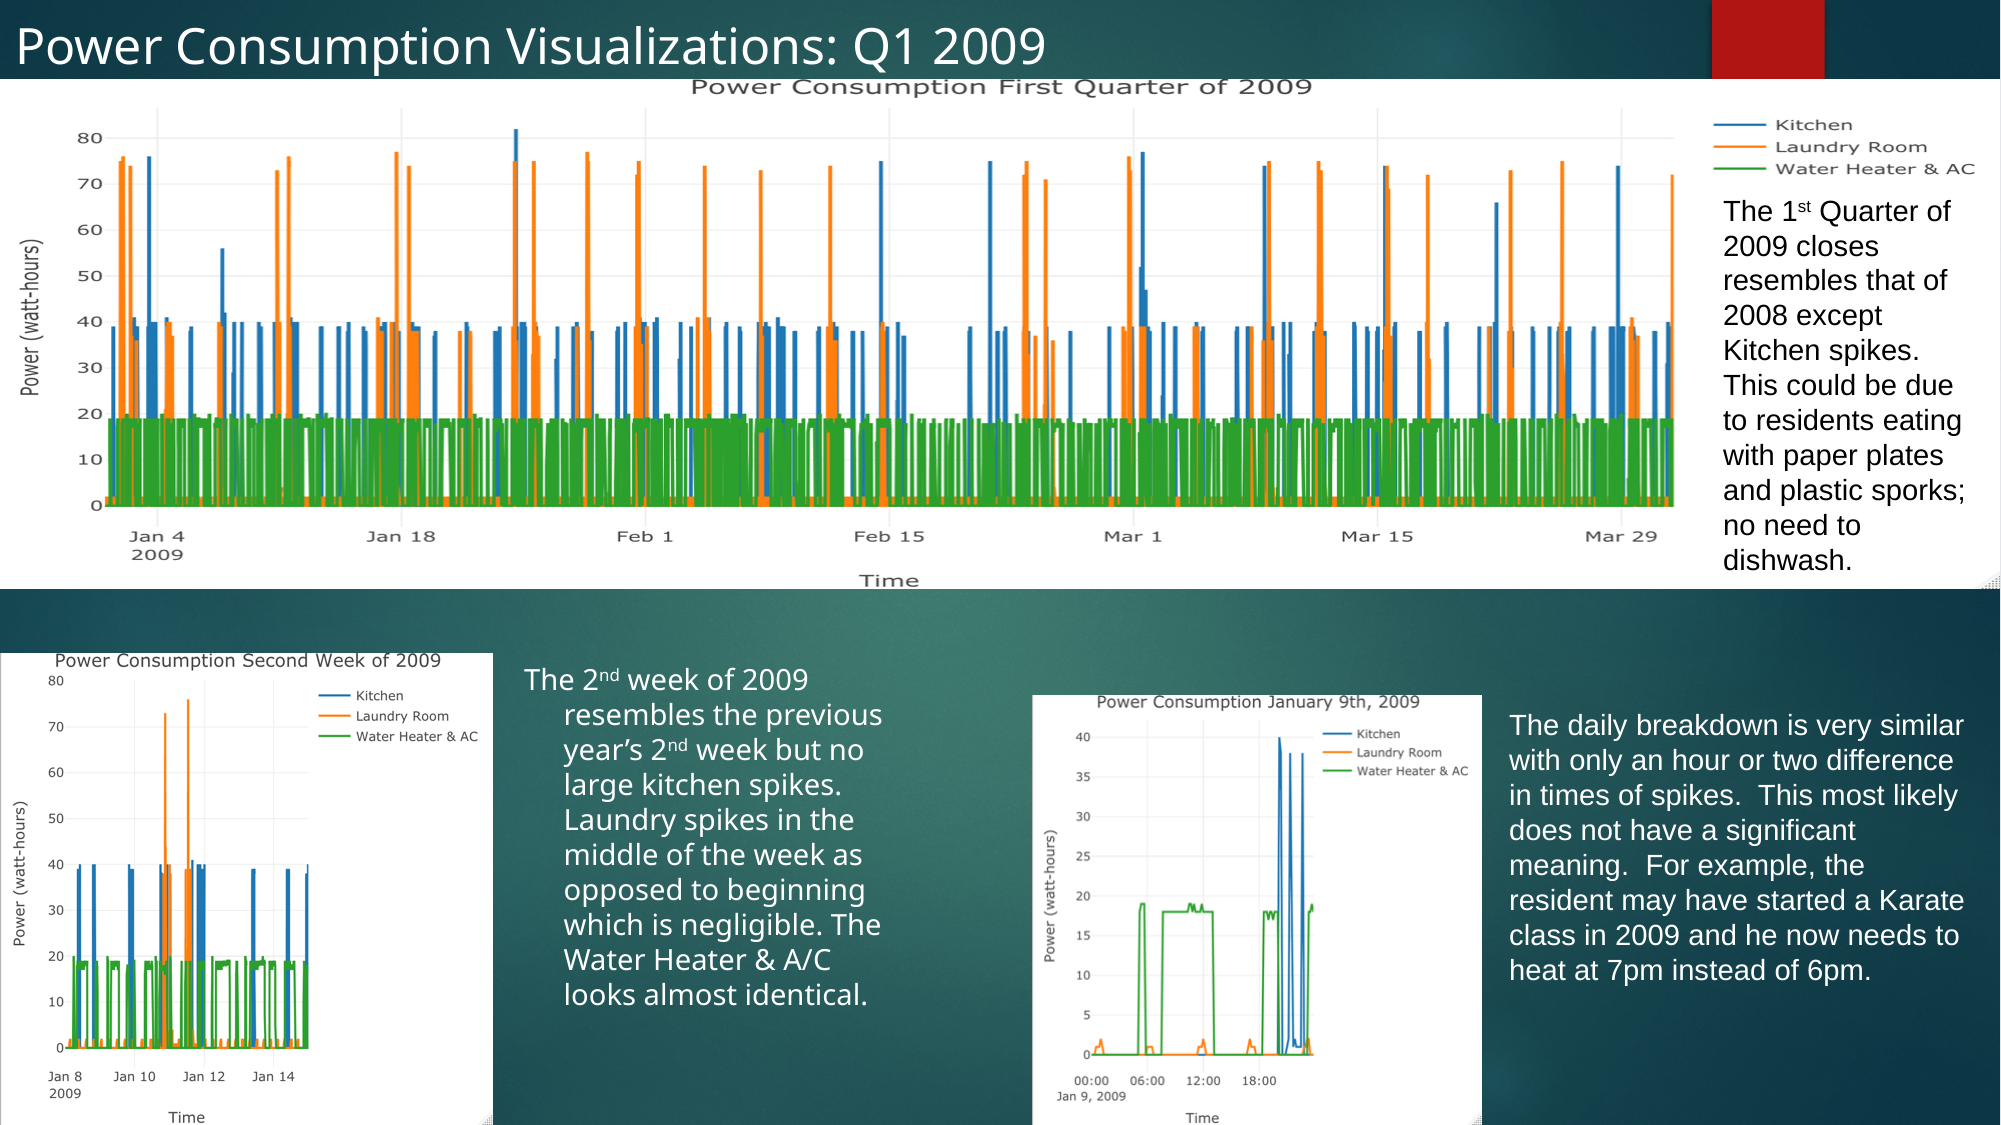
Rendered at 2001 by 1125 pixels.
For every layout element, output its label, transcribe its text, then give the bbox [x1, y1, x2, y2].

text_box The 2nd week of 2009 resembles the previous year’s 2nd week but no large kitchen spikes. Laundry spikes in the middle of the week as opposed to beginning which is negligible. The Water Heater & A/C looks almost identical. [493, 653, 926, 1124]
picture [0, 0, 2001, 1125]
text_box Power Consumption Visualizations: Q1 2009 [0, 0, 1146, 78]
text_box The daily breakdown is very similar with only an hour or two difference in times of spikes. This most likely does not have a significant meaning. For example, the resident may have started a Karate class in 2009 and he now needs to heat at 7pm instead of 6pm. [1494, 698, 1988, 994]
